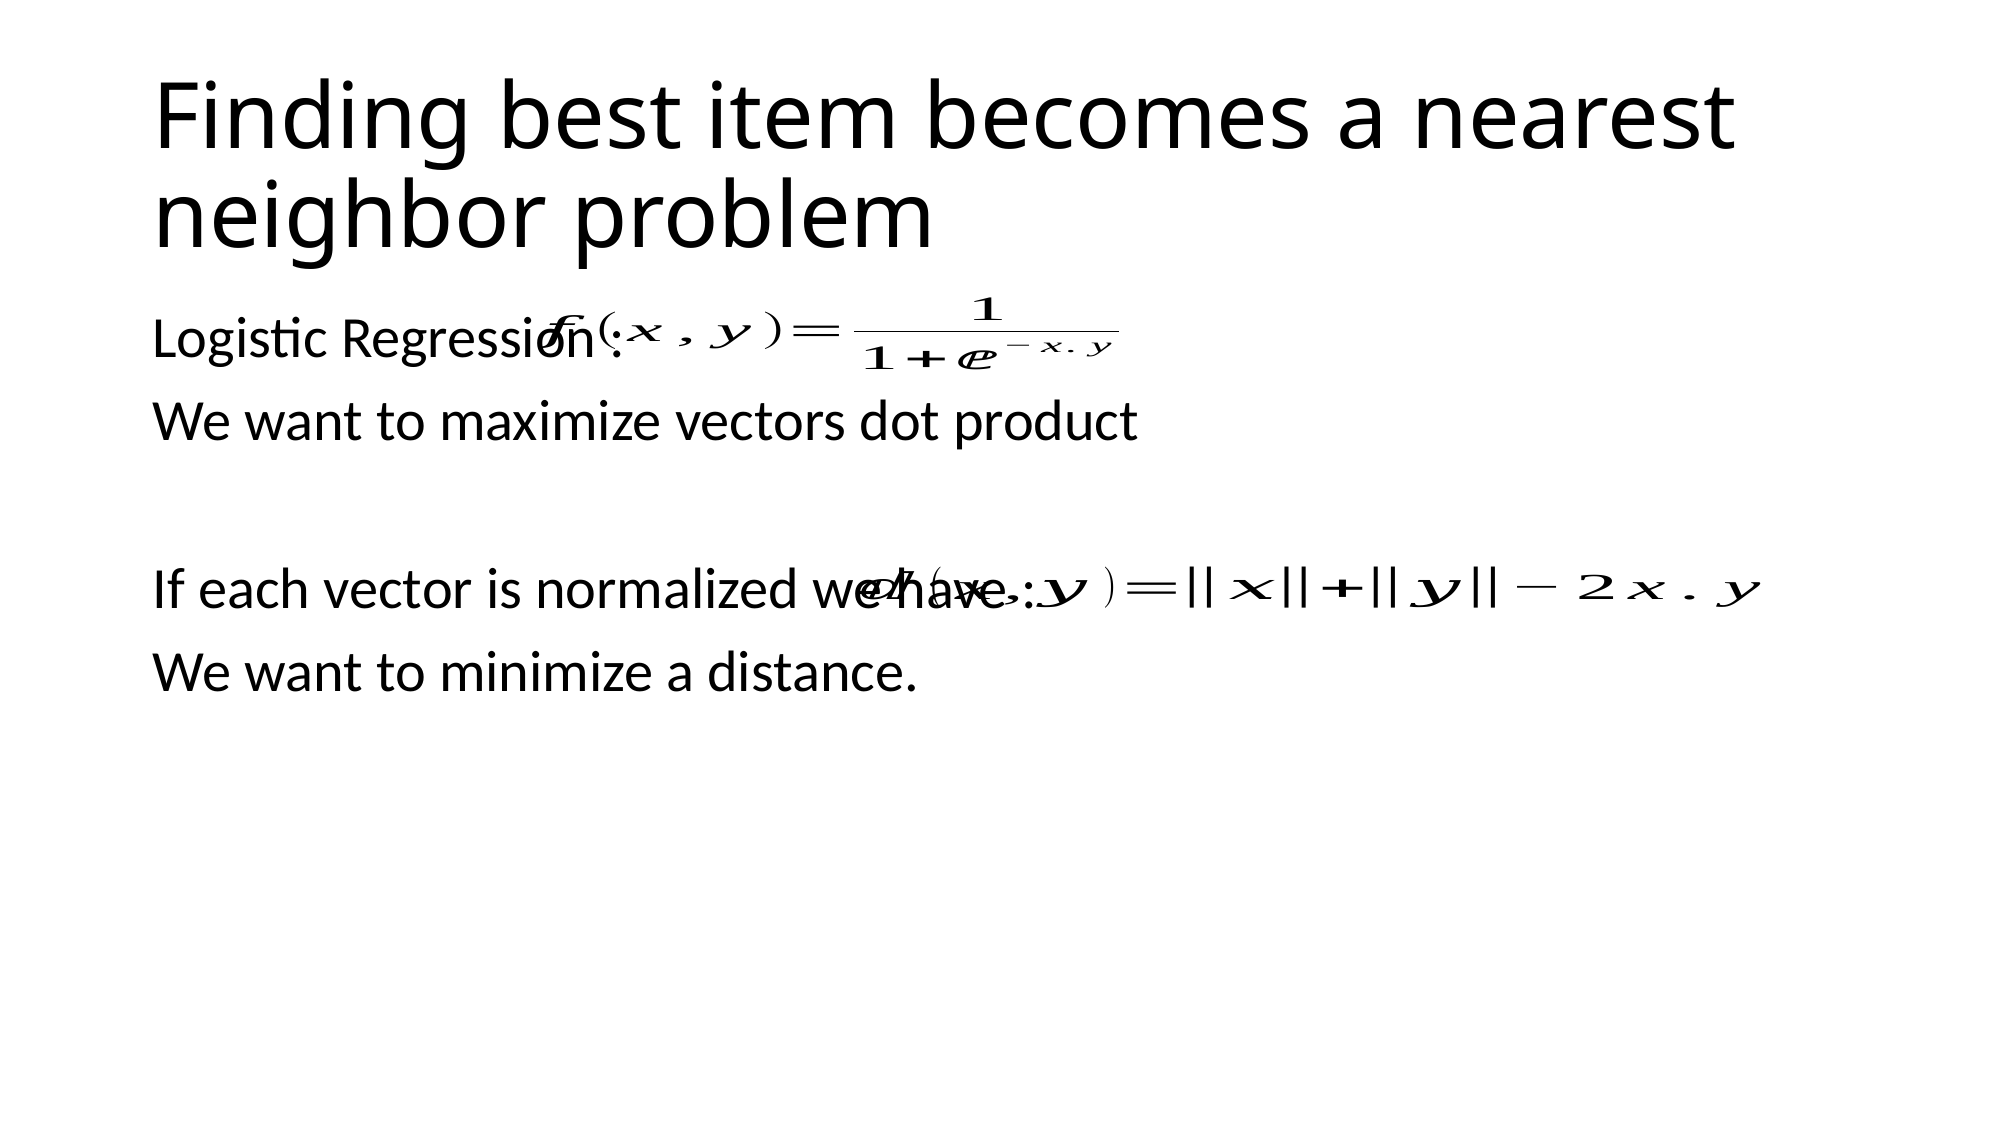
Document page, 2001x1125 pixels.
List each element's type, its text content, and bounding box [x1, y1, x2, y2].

list Logistic Regression : We want to maximize vectors dot product If each vector is normalized we have : We want to minimize a distance. [137, 299, 1875, 1004]
title Finding best item becomes a nearest neighbor problem [137, 59, 1863, 278]
